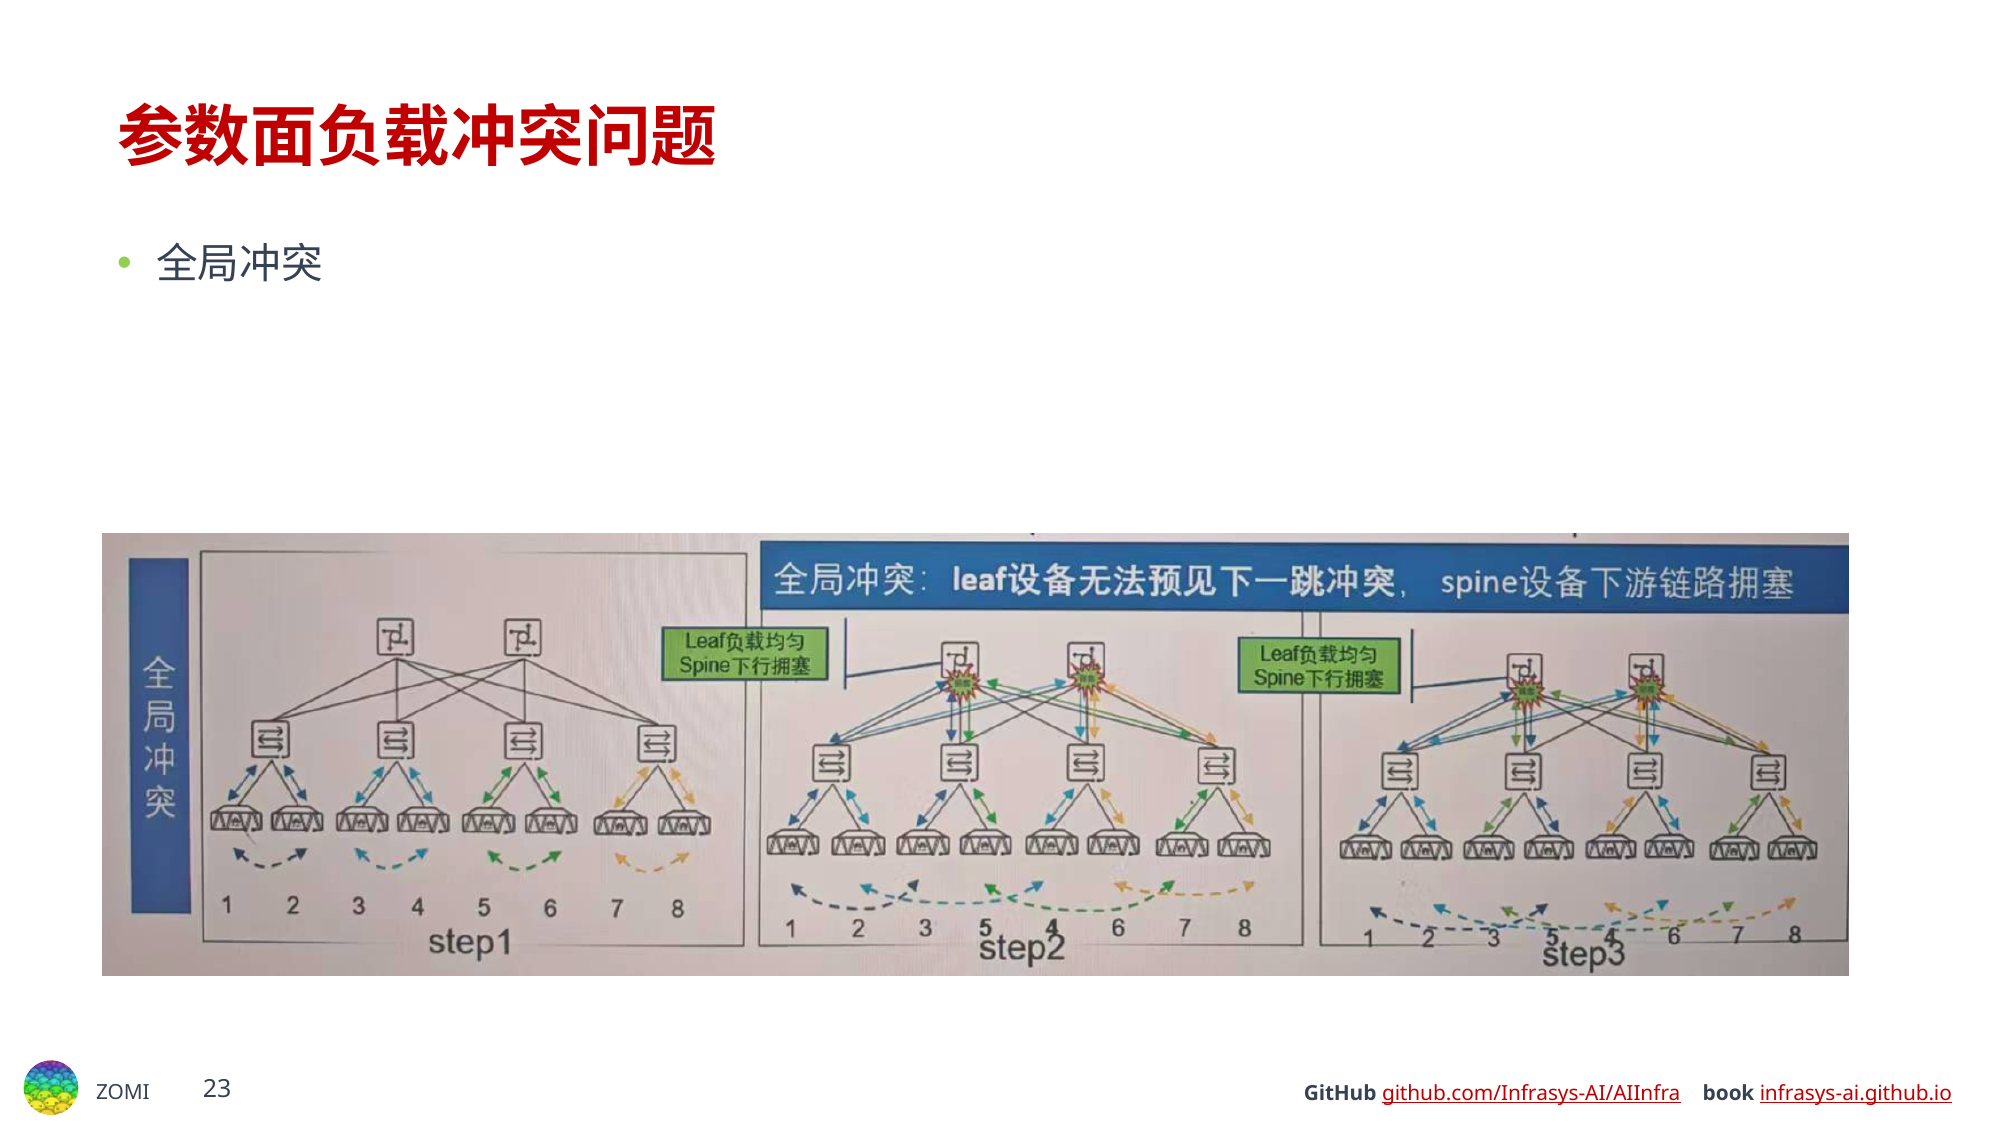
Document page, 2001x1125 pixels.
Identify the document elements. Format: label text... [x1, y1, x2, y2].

title 参数面负载冲突问题 [102, 85, 1901, 183]
picture [102, 533, 1850, 976]
list 全局冲突 [102, 204, 1901, 1043]
picture [23, 1060, 79, 1115]
